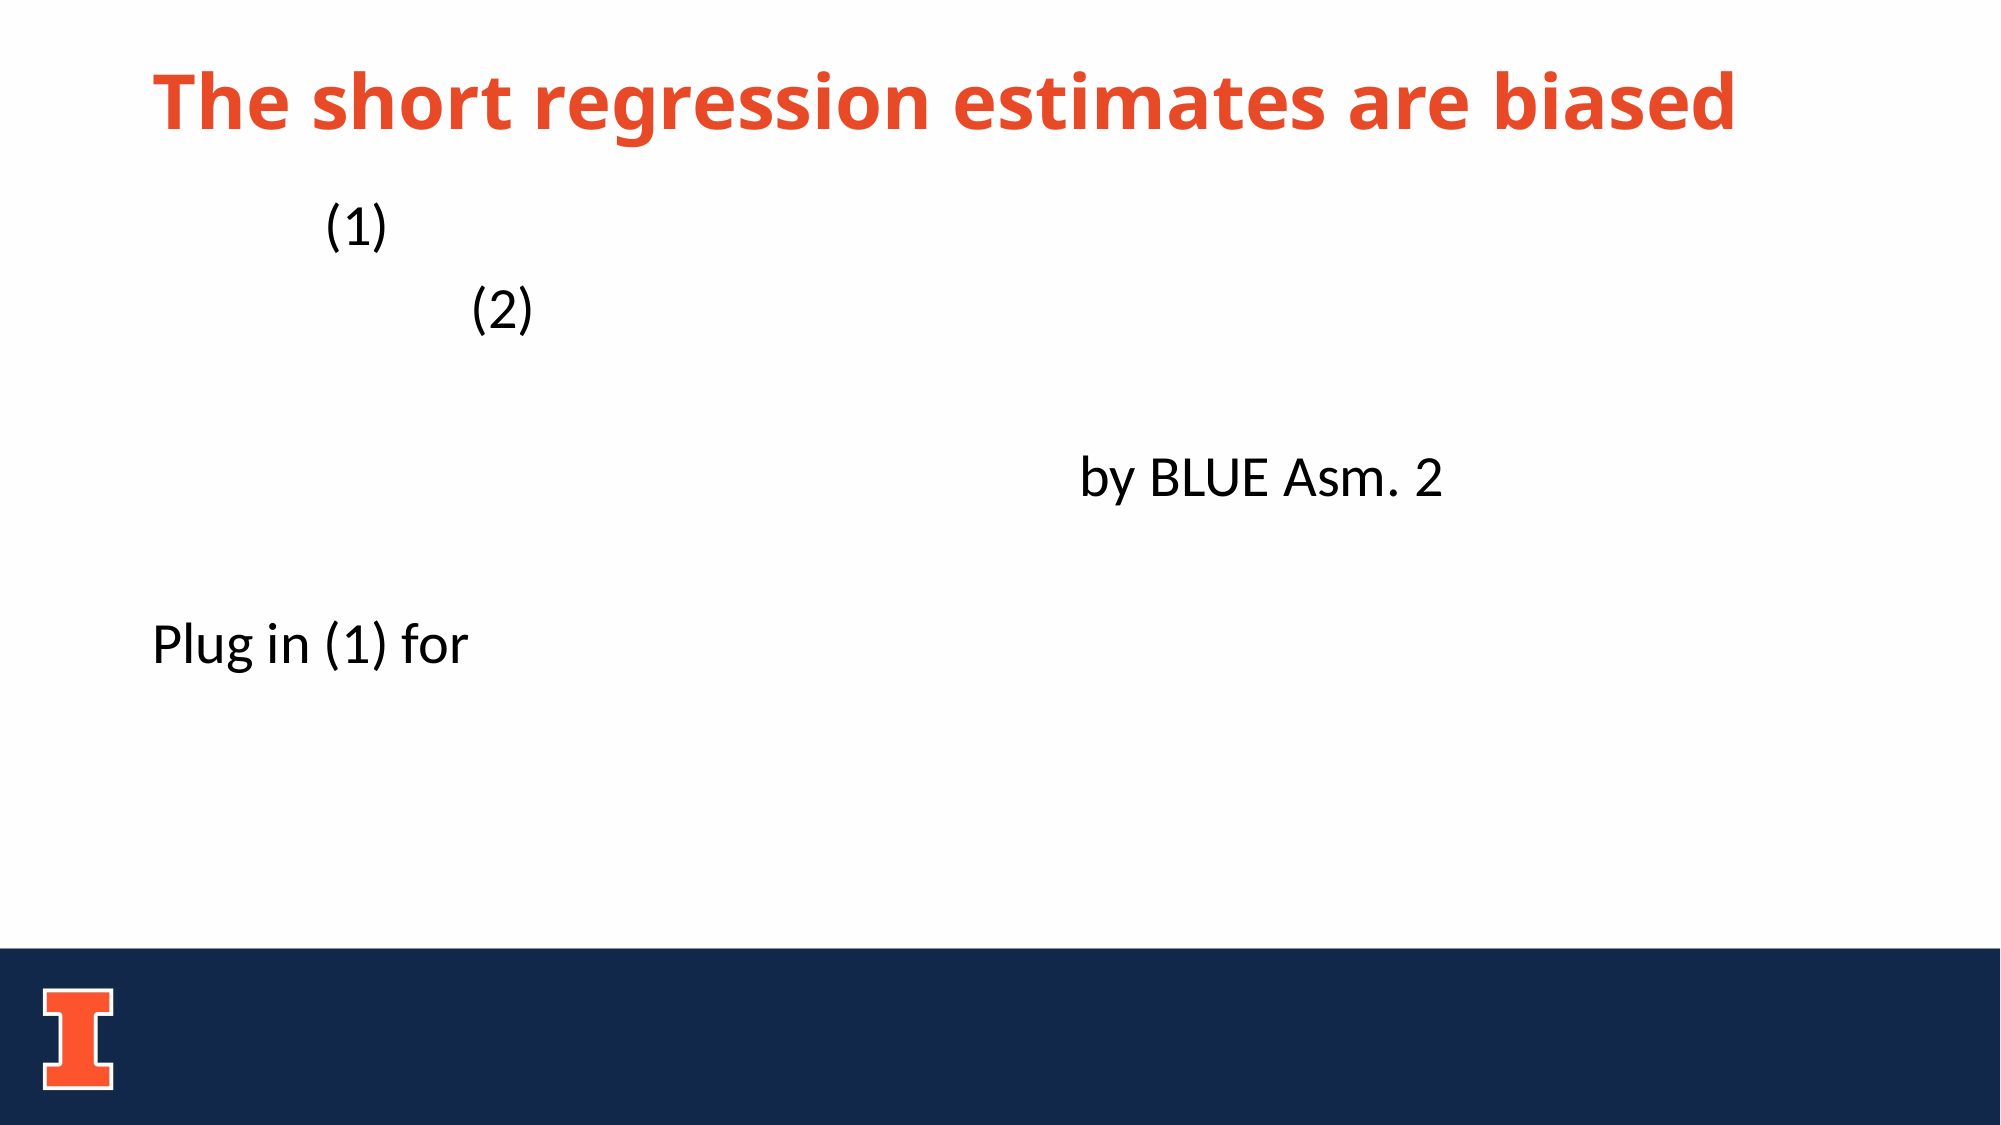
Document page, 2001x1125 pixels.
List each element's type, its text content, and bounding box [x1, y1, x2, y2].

picture [0, 0, 2001, 1125]
title The short regression estimates are biased [137, 56, 1863, 155]
